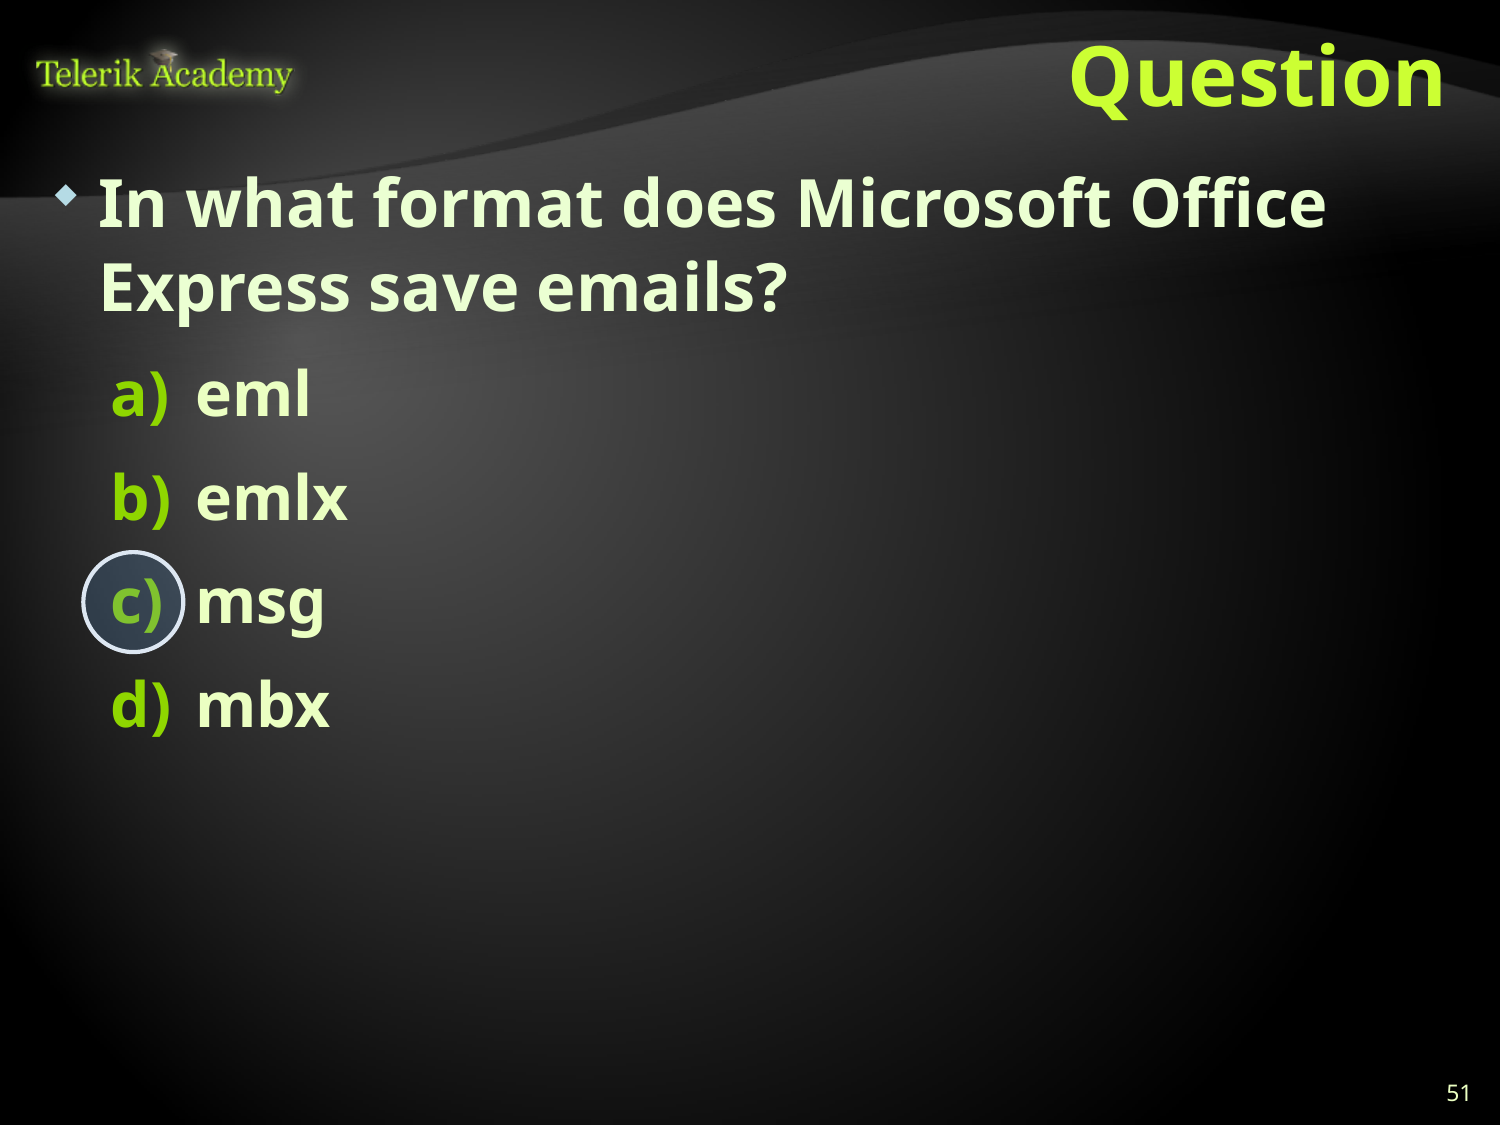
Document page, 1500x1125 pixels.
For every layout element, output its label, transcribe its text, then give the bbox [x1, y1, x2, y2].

text_box [81, 550, 186, 655]
slide_number 51 [1412, 1074, 1488, 1113]
picture [0, 0, 1500, 1125]
list In what format does Microsoft Office Express save emails? eml emlx msg mbx [37, 149, 1463, 1075]
title Question [300, 12, 1463, 149]
